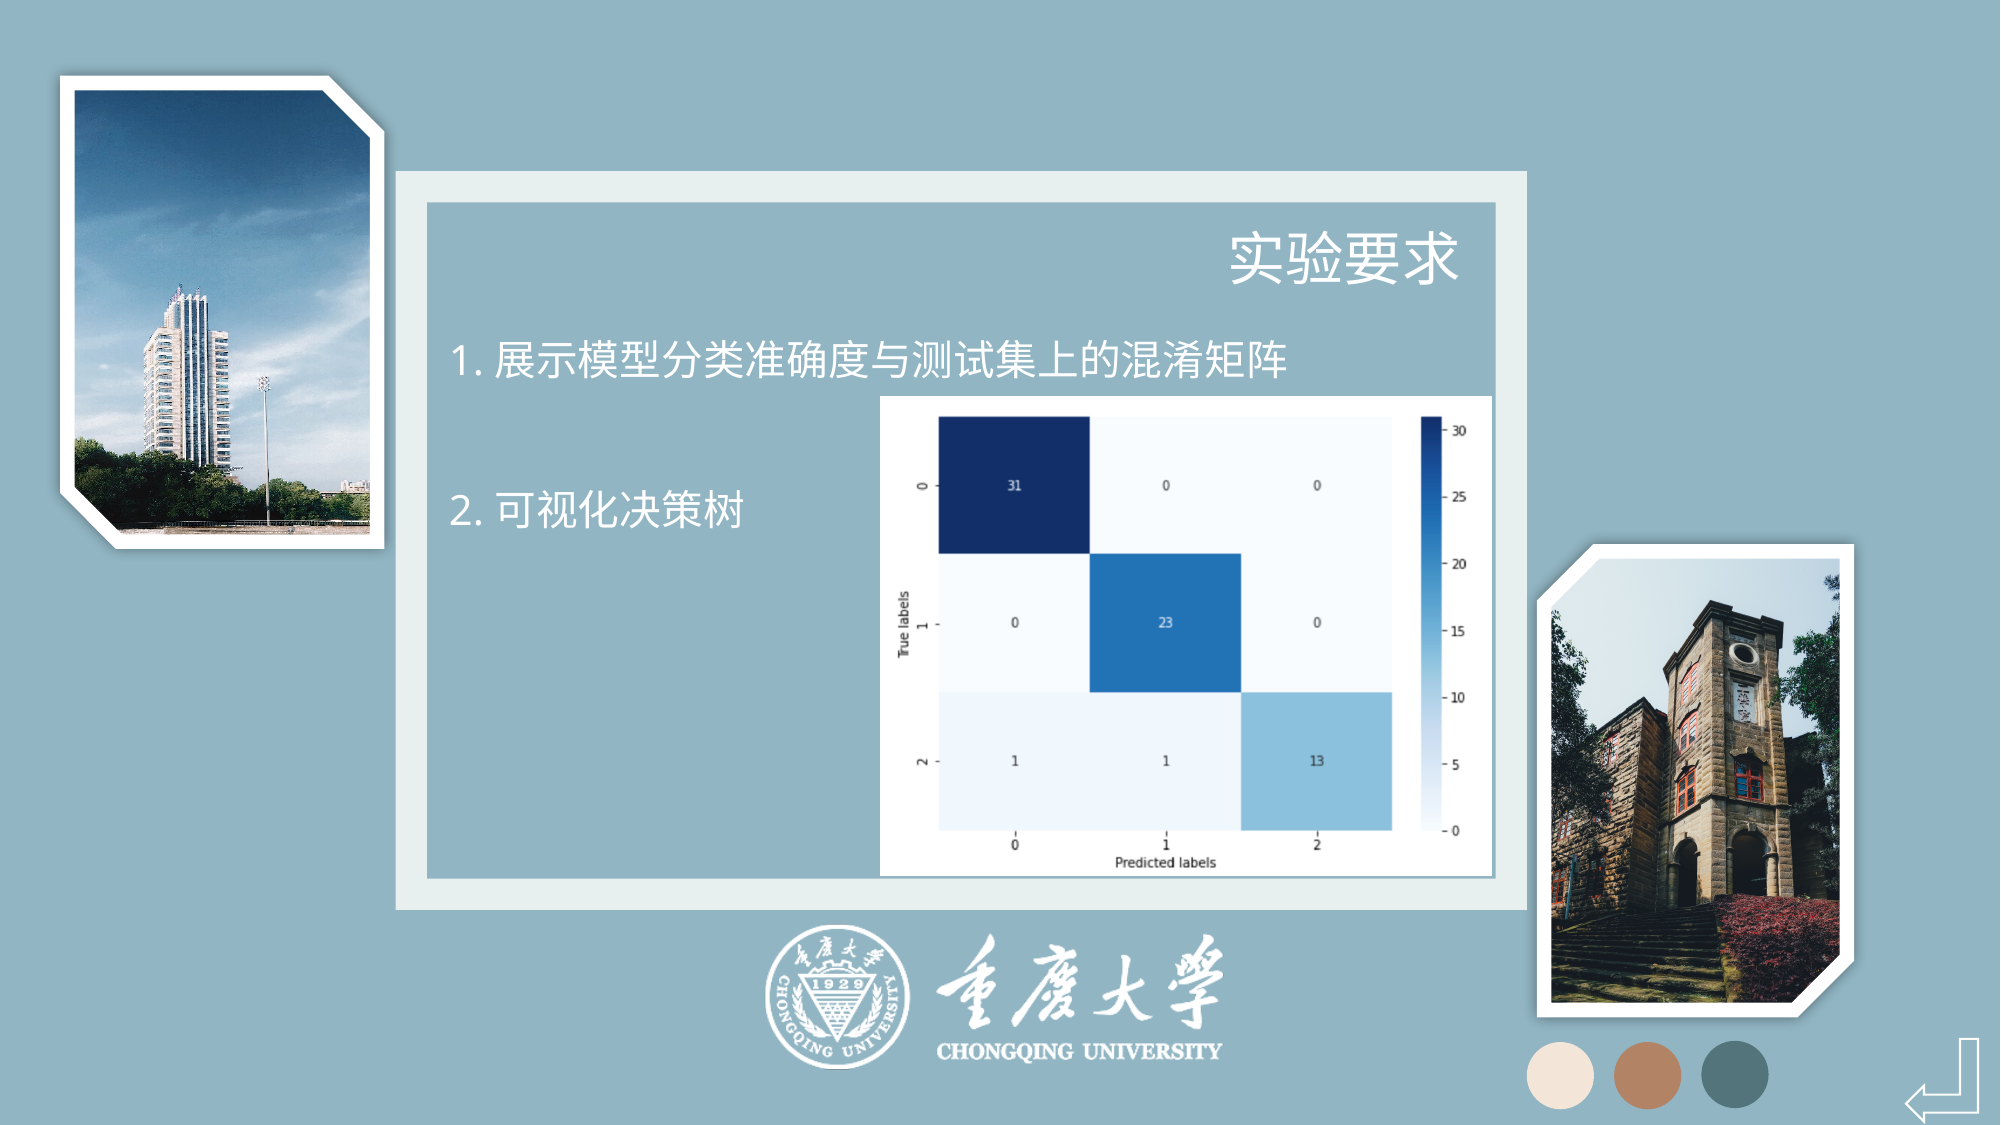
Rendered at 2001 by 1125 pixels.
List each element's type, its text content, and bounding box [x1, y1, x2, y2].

text_box [1525, 1040, 1595, 1111]
picture [880, 396, 1492, 876]
text_box [1613, 1040, 1683, 1111]
text_box [1700, 1039, 1770, 1110]
text_box 1.展示模型分类准确度与测试集上的混淆矩阵 2.可视化决策树 [434, 300, 1477, 641]
picture [1544, 551, 1847, 1010]
text_box [395, 170, 1528, 911]
picture [730, 909, 1270, 1093]
picture [67, 82, 378, 542]
text_box [1904, 1037, 1980, 1125]
text_box 实验要求 [1212, 215, 1476, 300]
